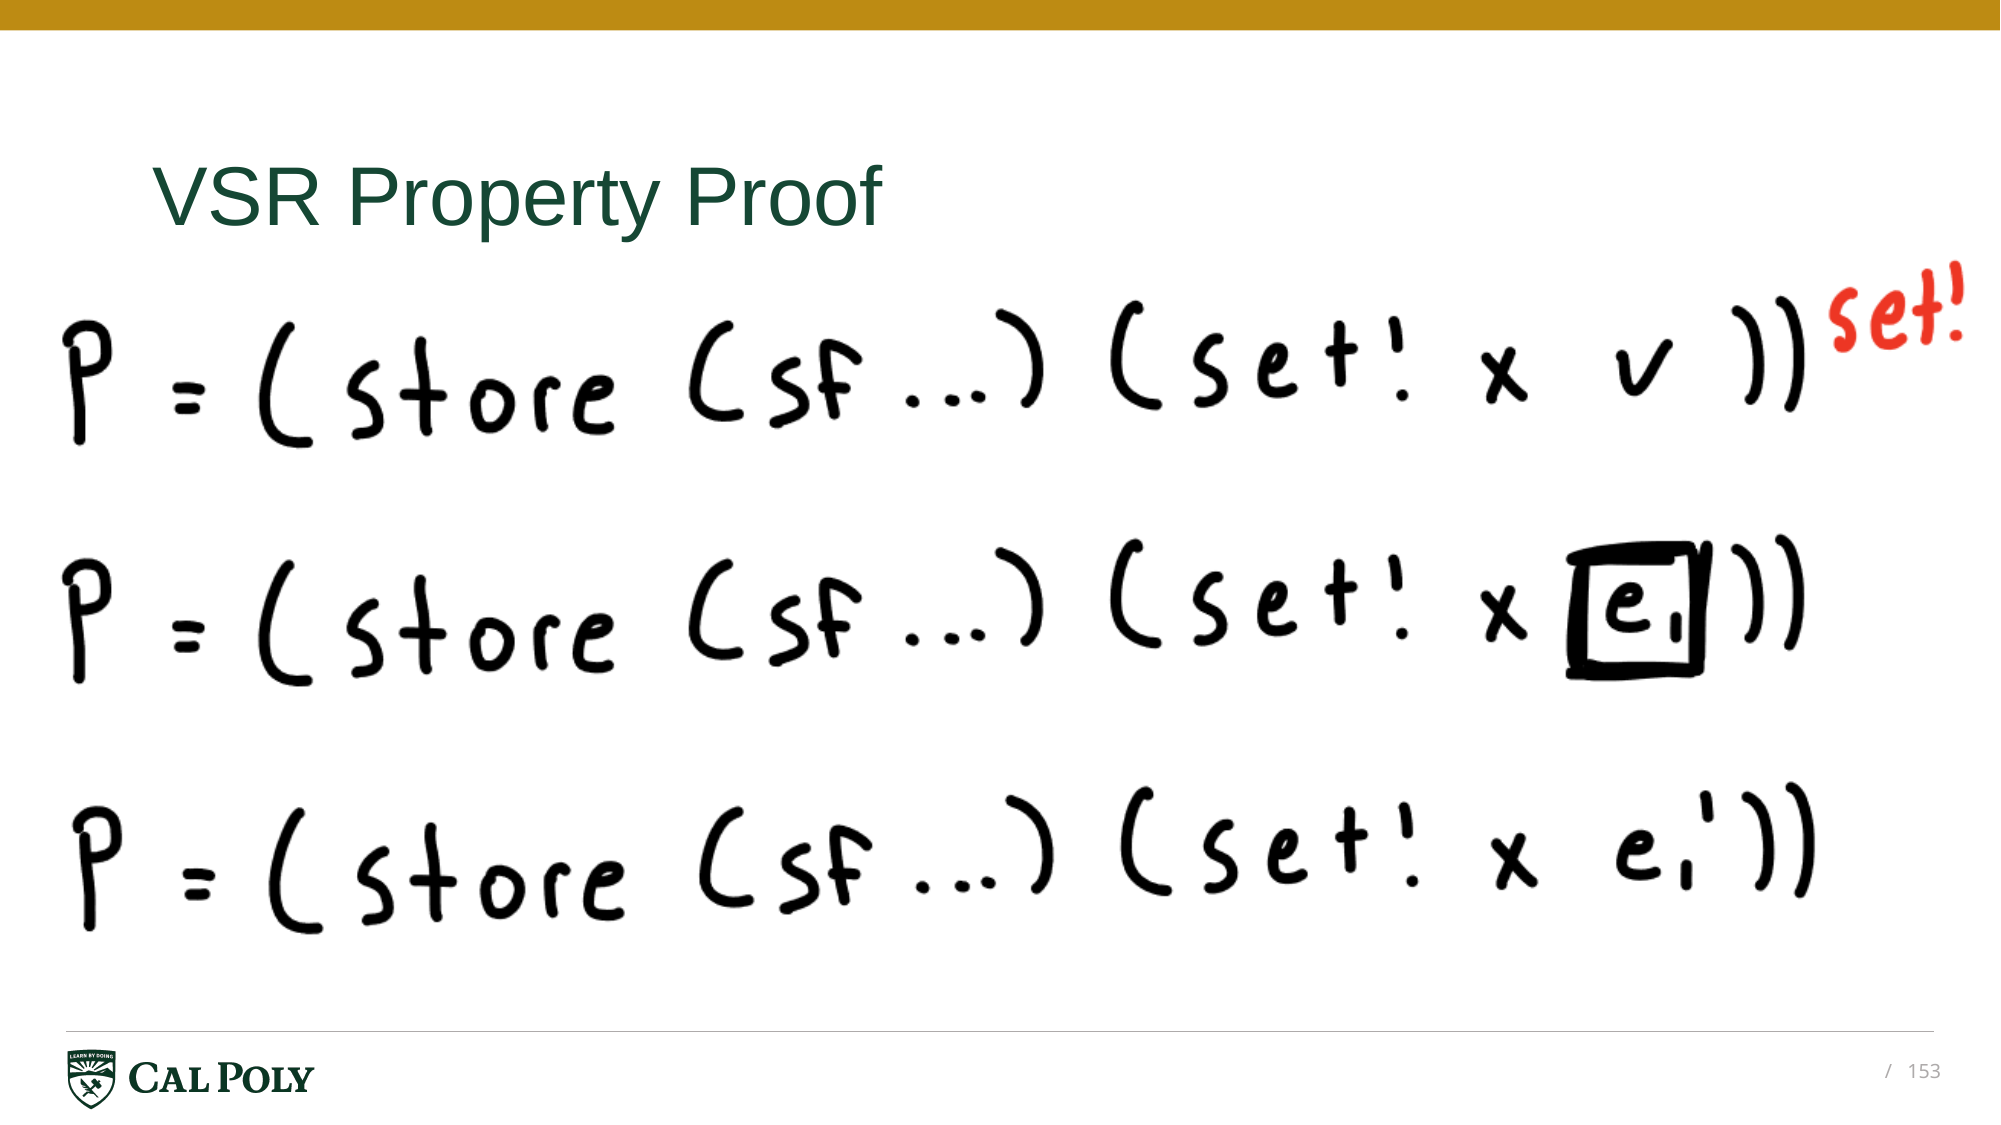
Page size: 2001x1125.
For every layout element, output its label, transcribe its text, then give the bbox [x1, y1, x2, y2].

picture [43, 1025, 338, 1125]
slide_number / 153 [1866, 1041, 1956, 1102]
picture [0, 249, 2000, 982]
title VSR Property Proof [137, 147, 1888, 249]
